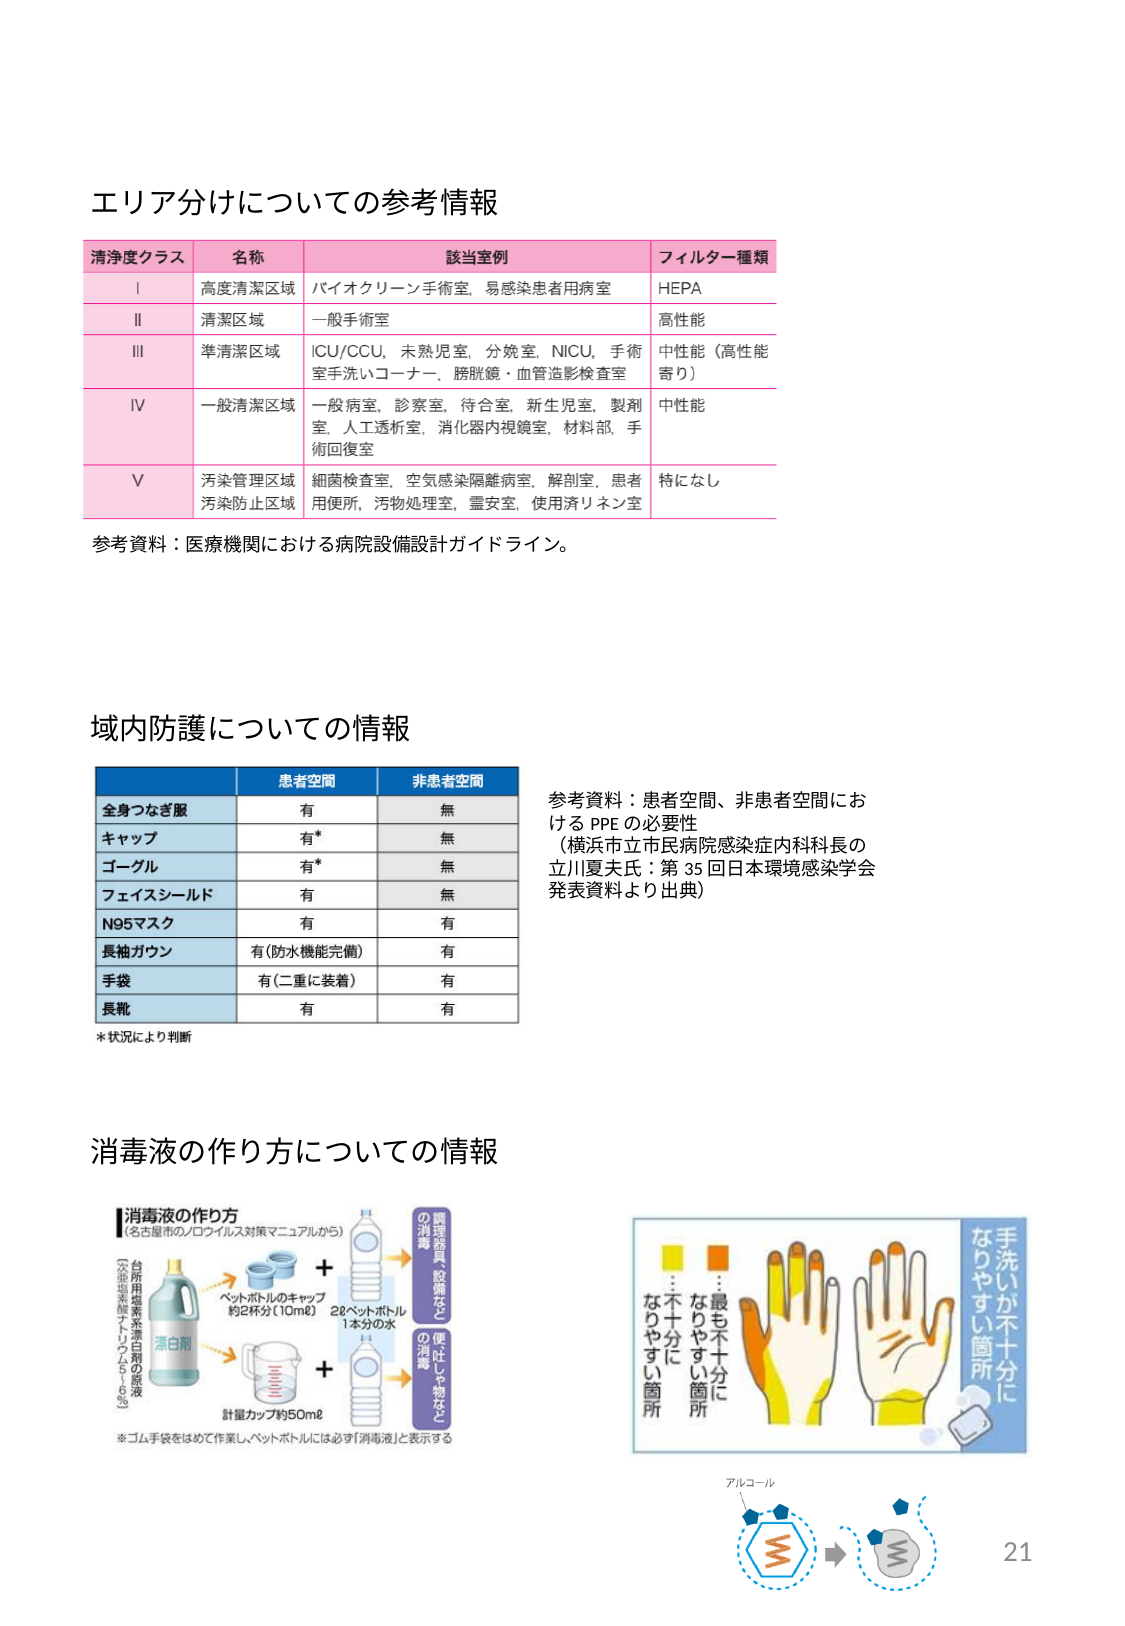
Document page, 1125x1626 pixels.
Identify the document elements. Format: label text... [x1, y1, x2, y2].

text_box 参考資料：患者空間、非患者空間におけるPPEの必要性 （横浜市立市民病院感染症内科科長の立川夏夫氏：第35回日本環境感染学会発表資料より出典） [534, 781, 899, 909]
picture [77, 233, 788, 526]
picture [628, 1214, 1032, 1458]
text_box 参考資料：医療機関における病院設備設計ガイドライン。 [77, 526, 663, 563]
text_box 消毒液の作り方についての情報 [75, 1125, 661, 1176]
picture [113, 1203, 456, 1450]
slide_number 21 [950, 1506, 1048, 1593]
picture [75, 753, 534, 1050]
text_box 域内防護についての情報 [75, 703, 661, 753]
text_box エリア分けについての参考情報 [75, 177, 661, 228]
picture [716, 1472, 950, 1597]
